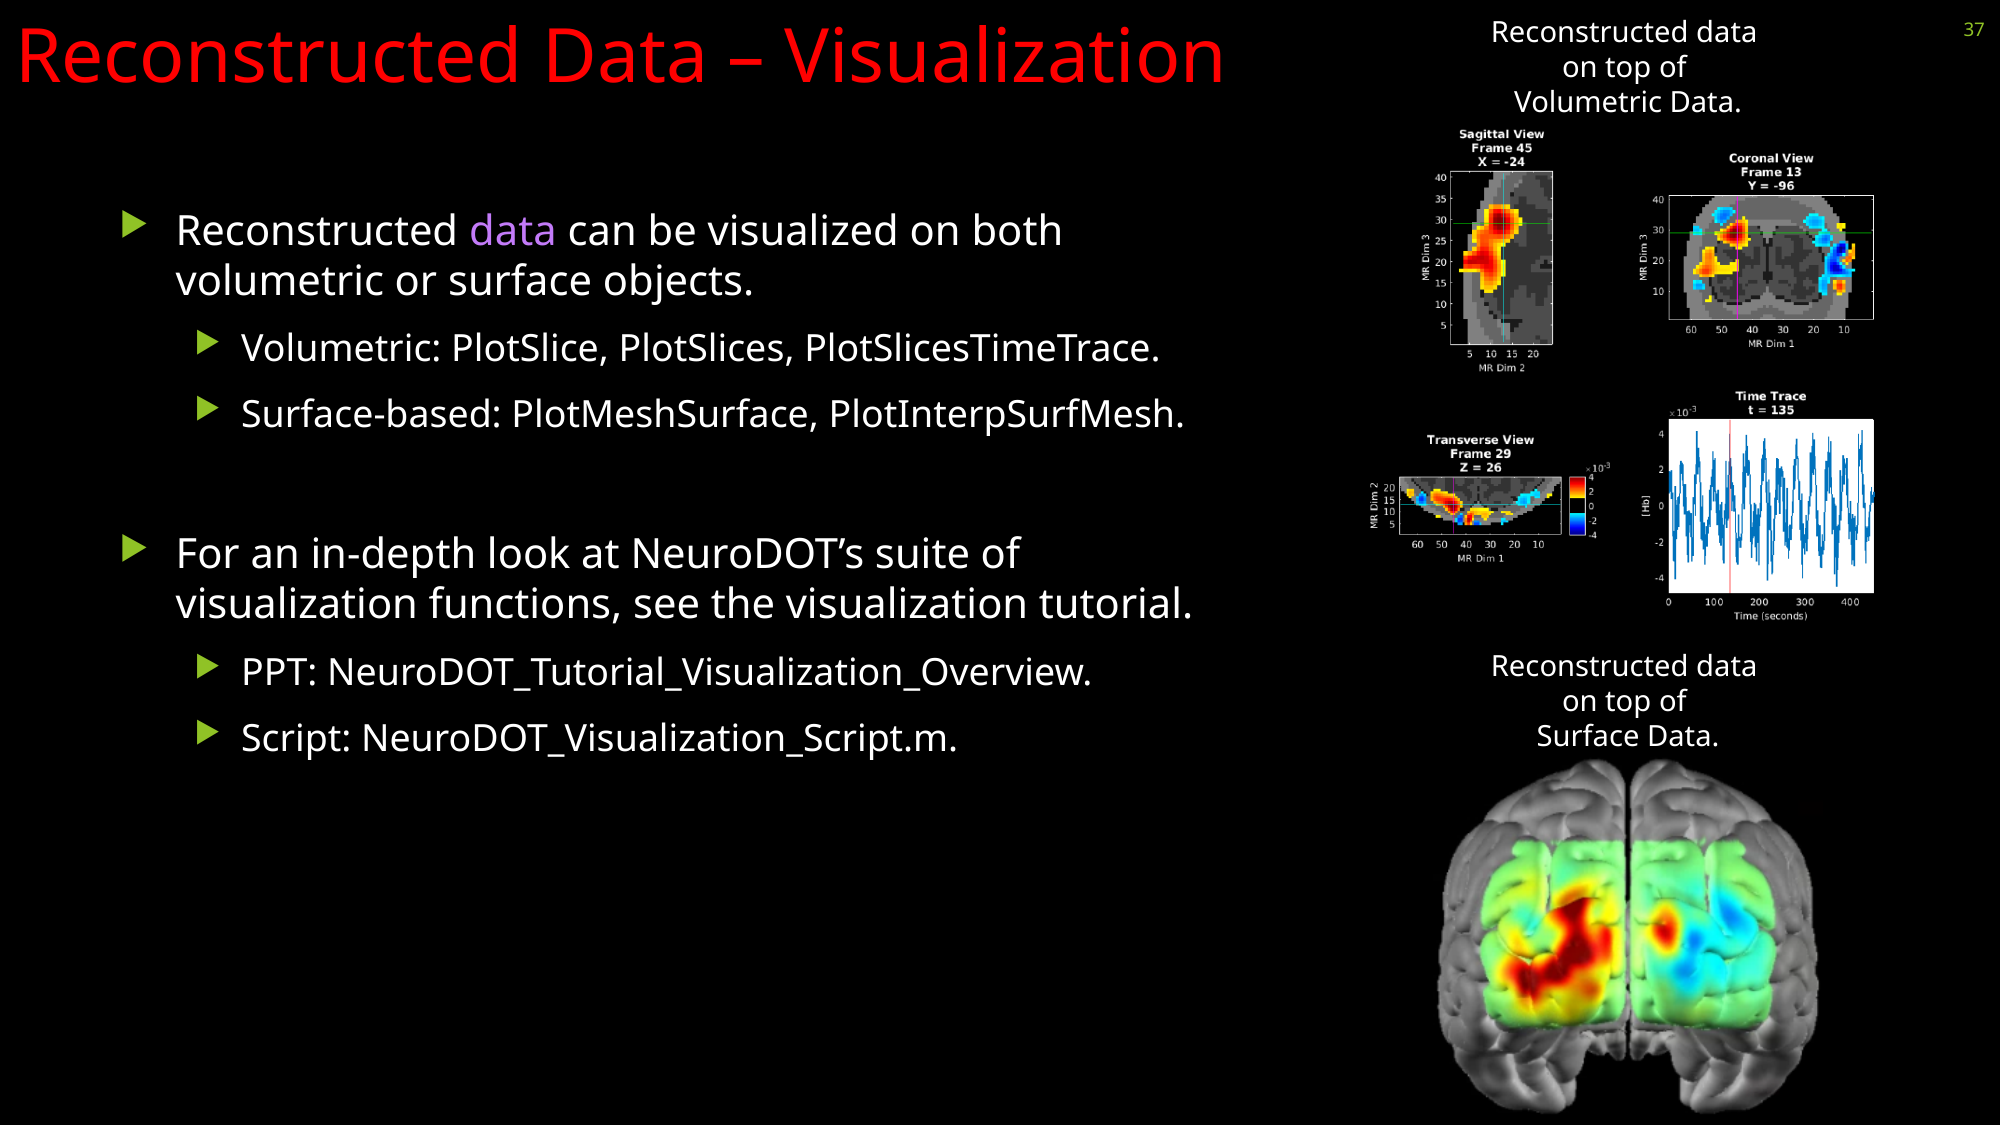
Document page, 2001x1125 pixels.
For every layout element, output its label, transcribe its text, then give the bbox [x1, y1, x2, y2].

text_box Reconstructed data on top of Volumetric Data. [1448, 6, 1809, 126]
title Reconstructed Data – Visualization [0, 0, 1411, 217]
text_box Reconstructed data on top of Surface Data. [1448, 639, 1809, 750]
picture [1361, 126, 1895, 627]
picture [1433, 750, 1824, 1125]
slide_number 37 [1887, 0, 2000, 60]
list Reconstructed data can be visualized on both volumetric or surface objects. Volumetric: PlotSlice, PlotSlices, PlotSlicesTimeTrace. Surface-based: PlotMeshSurface, PlotInterpSurfMesh. For an in-depth look at NeuroDOT’s suite of visualization functions, see the visualization tutorial. PPT: NeuroDOT_Tutorial_Visualization_Overview. Script: NeuroDOT_Visualization_Script.m. [104, 195, 1249, 1003]
